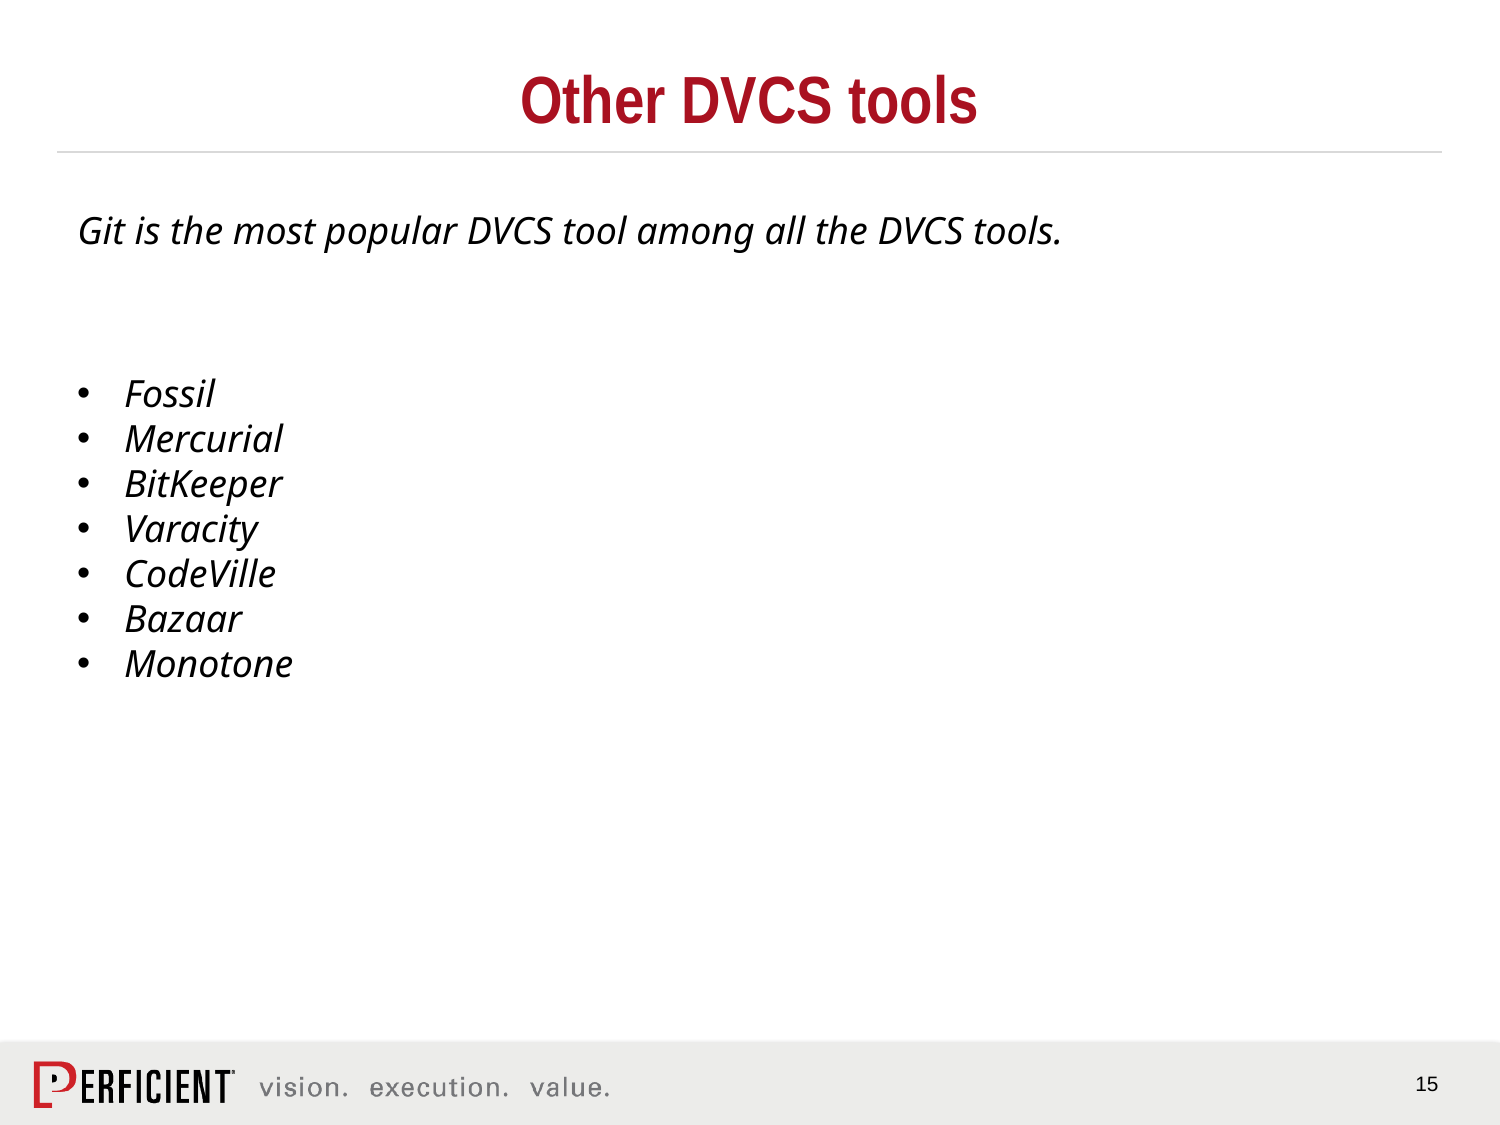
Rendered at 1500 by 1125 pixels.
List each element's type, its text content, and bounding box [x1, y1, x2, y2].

title Other DVCS tools [0, 49, 1500, 152]
text_box Git is the most popular DVCS tool among all the DVCS tools. [62, 199, 1300, 260]
picture [27, 1055, 614, 1113]
text_box Fossil Mercurial BitKeeper Varacity CodeVille Bazaar Monotone [62, 362, 813, 693]
